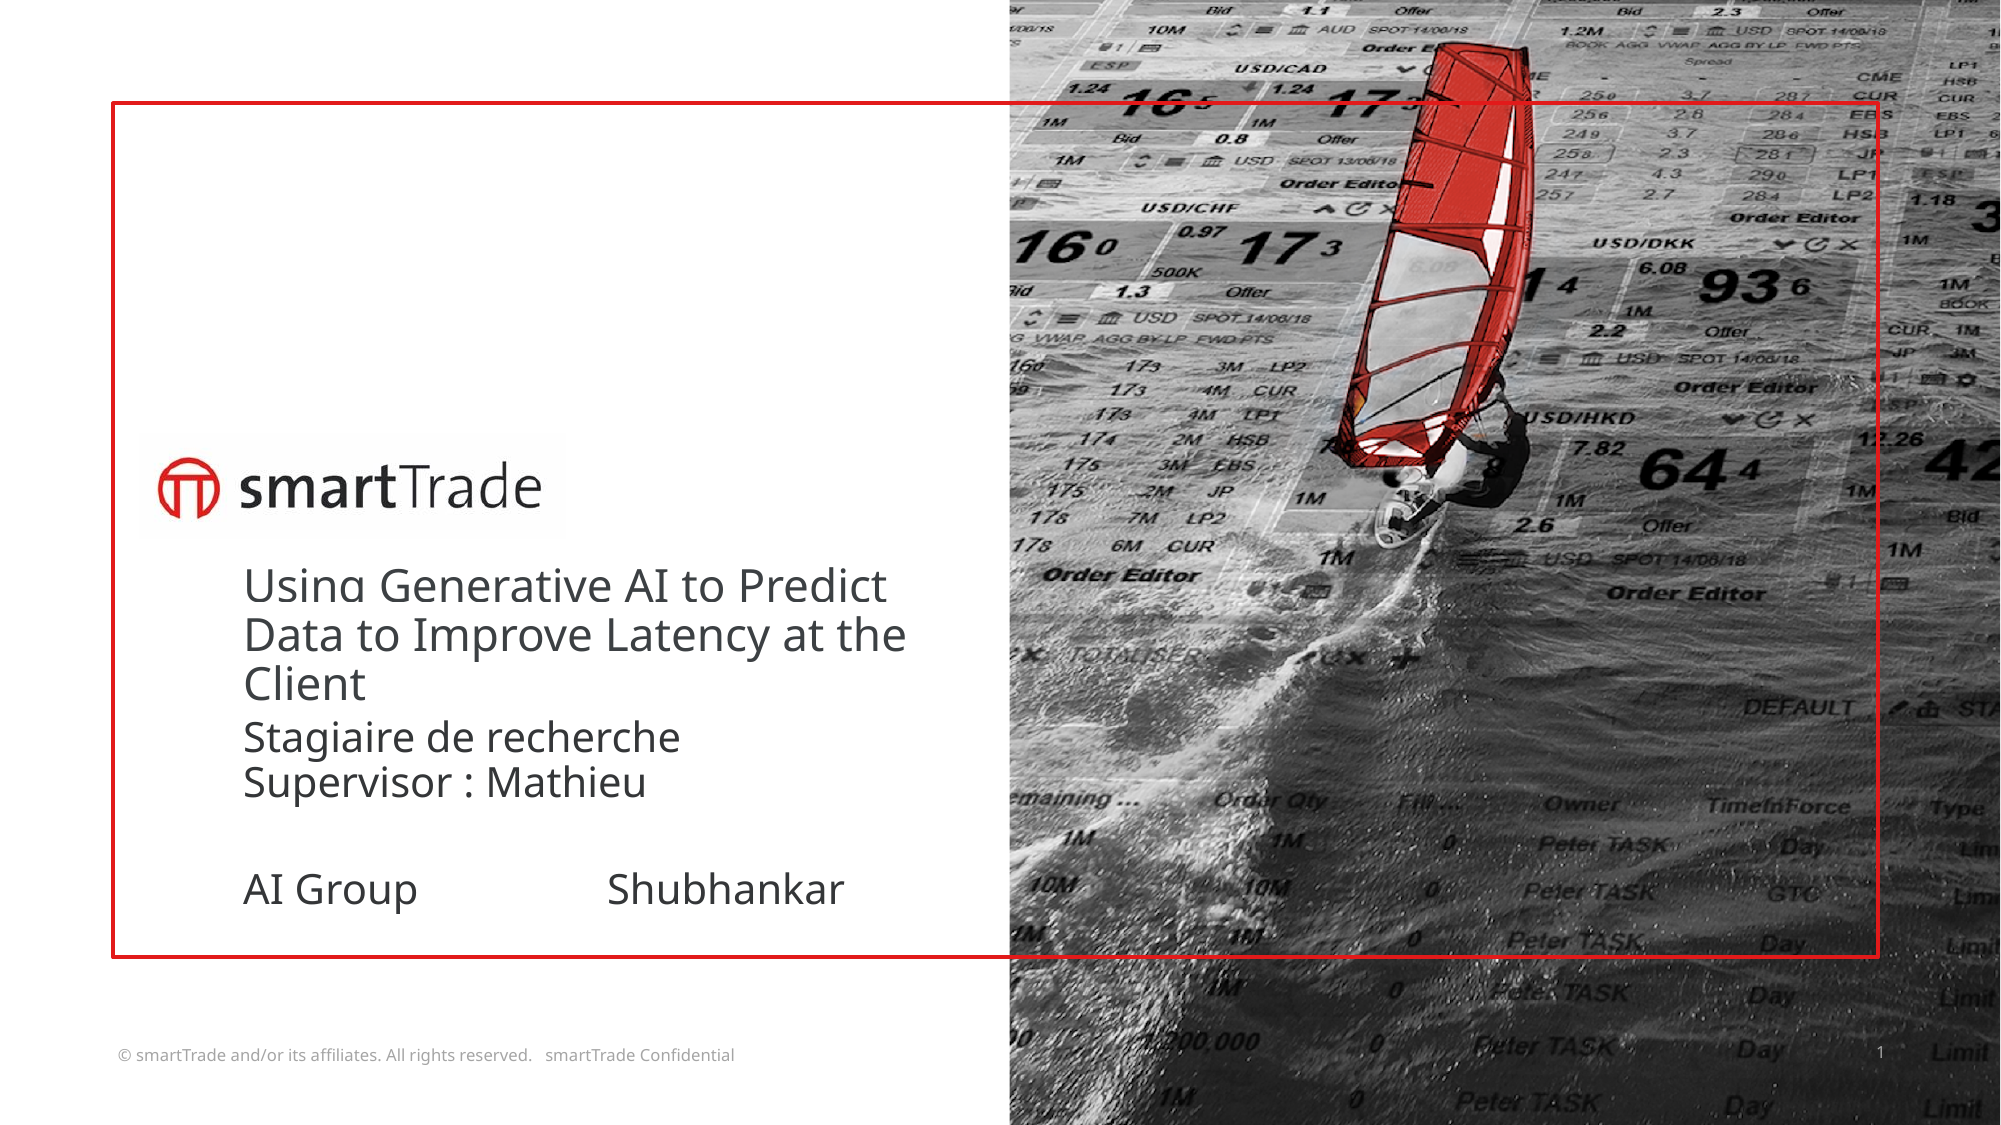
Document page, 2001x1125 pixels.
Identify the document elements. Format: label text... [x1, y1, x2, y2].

list Stagiaire de recherche Supervisor : Mathieu [243, 666, 919, 720]
picture [139, 433, 566, 539]
list Using Generative AI to Predict Data to Improve Latency at the Client [243, 562, 979, 667]
picture [1010, 0, 2001, 1125]
list AI Group [243, 868, 607, 922]
list Shubhankar [607, 868, 1283, 922]
picture [1010, 105, 1876, 955]
